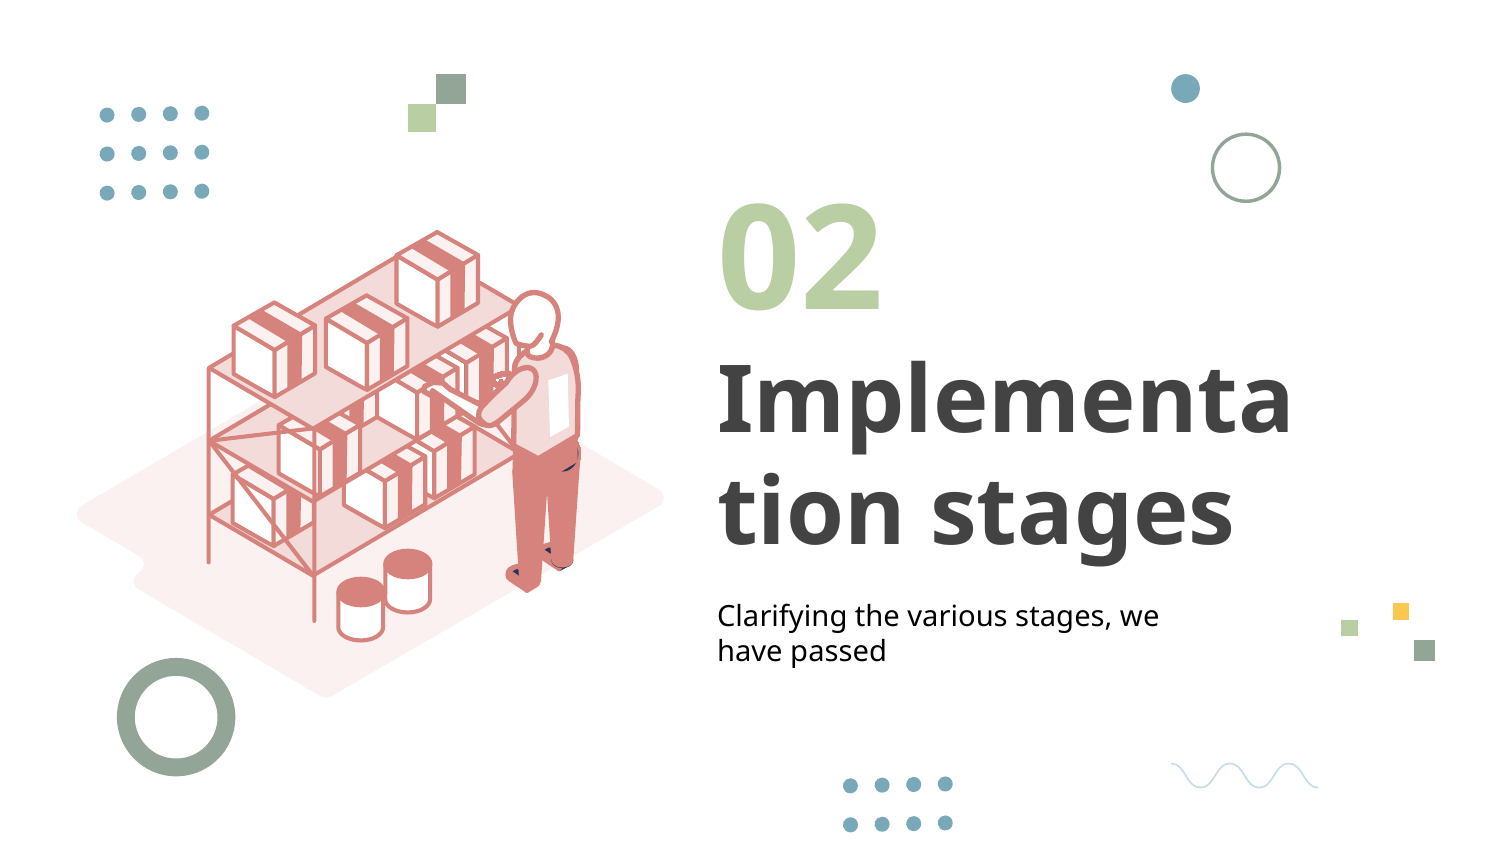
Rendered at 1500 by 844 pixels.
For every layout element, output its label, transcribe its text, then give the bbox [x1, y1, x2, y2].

title Implementation stages [702, 321, 1340, 581]
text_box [74, 229, 666, 699]
subtitle Clarifying the various stages, we have passed [702, 587, 1233, 678]
title 02 [702, 187, 1020, 315]
